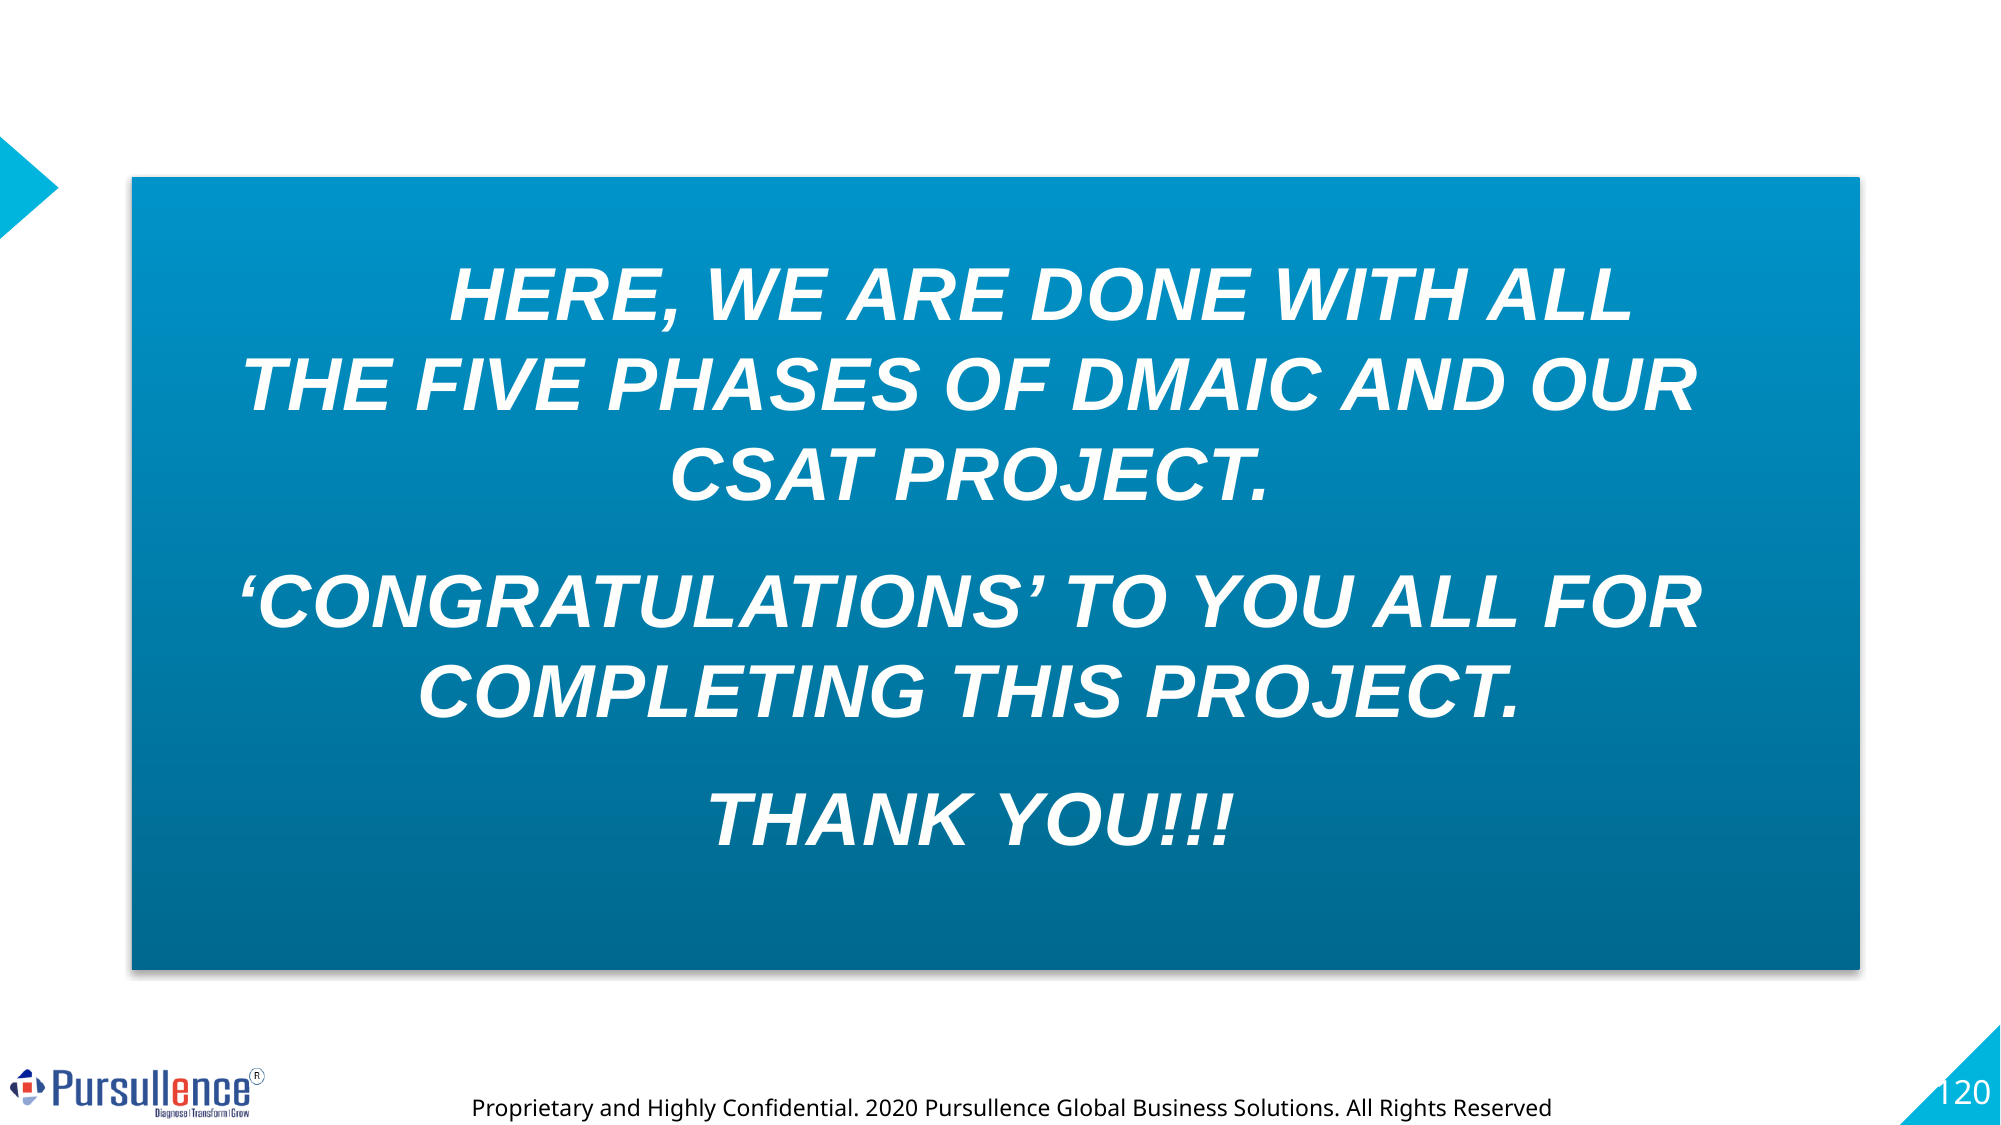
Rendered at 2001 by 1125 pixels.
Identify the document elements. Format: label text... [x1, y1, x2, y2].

text_box [131, 177, 1860, 970]
picture [0, 1061, 265, 1122]
text_box Proprietary and Highly Confidential. 2020 Pursullence Global Business Solutions. All Rights Reserved [456, 1085, 1734, 1125]
slide_number 120 [1891, 1014, 1992, 1117]
text_box HERE, WE ARE DONE WITH ALL THE FIVE PHASES OF DMAIC AND OUR CSAT PROJECT. ‘CONGRATULATIONS’ TO YOU ALL FOR COMPLETING THIS PROJECT. THANK YOU!!! [207, 237, 1734, 868]
